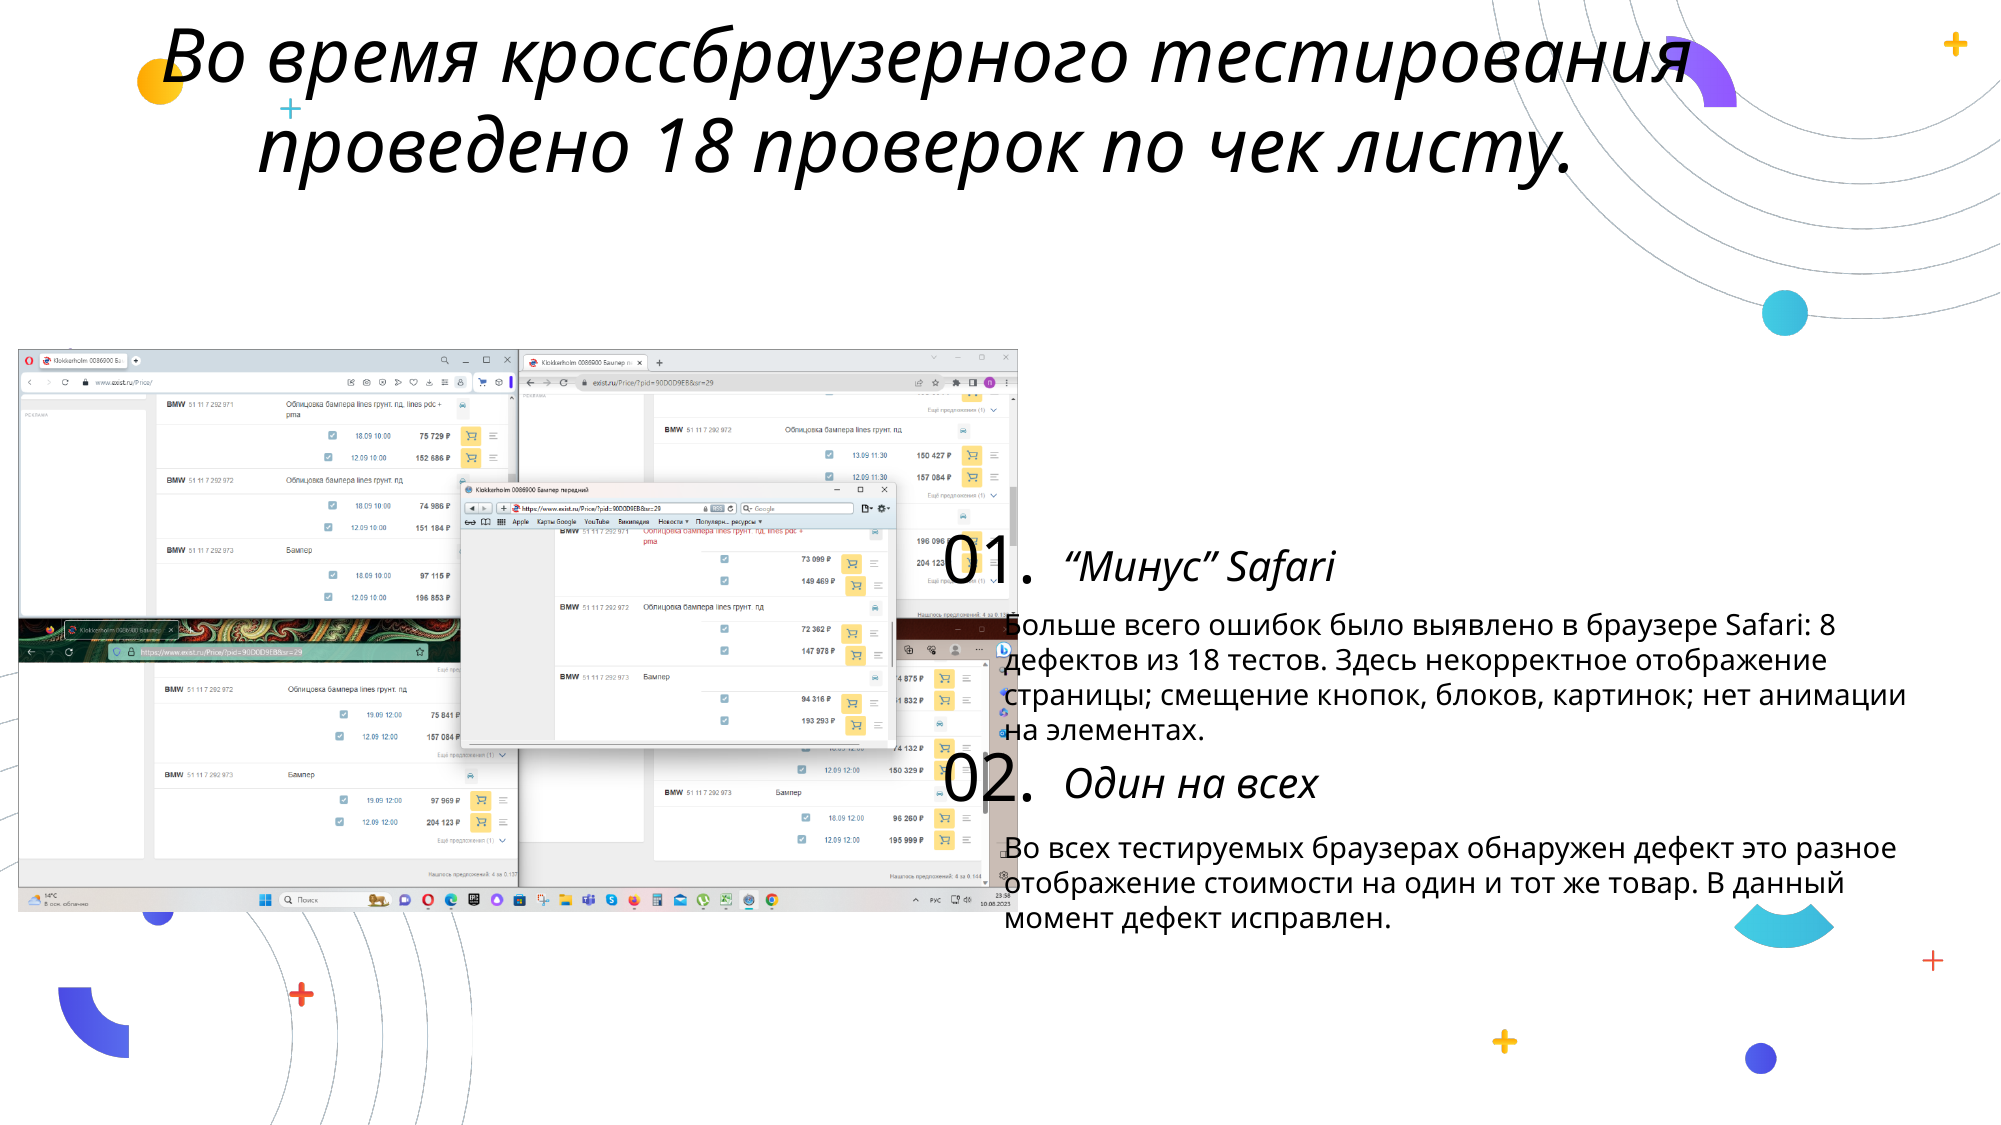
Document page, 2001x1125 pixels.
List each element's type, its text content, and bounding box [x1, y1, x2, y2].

picture [1489, 0, 2001, 348]
picture [0, 0, 1018, 1125]
text_box Во время кроссбраузерного тестирования проведено 18 проверок по чек листу. [81, 0, 1774, 195]
text_box “Минус” Safari [1048, 532, 1851, 597]
text_box 02. [1018, 727, 1154, 822]
text_box Во всех тестируемых браузерах обнаружен дефект это разное отображение стоимости на один и тот же товар. В данный момент дефект исправлен. [989, 821, 1960, 942]
text_box Один на всех [1048, 749, 1851, 815]
picture [1488, 900, 2000, 1074]
text_box 01. [1018, 509, 1154, 605]
text_box Больше всего ошибок было выявлено в браузере Safari: 8 дефектов из 18 тестов. Здесь некорректное отображение страницы; смещение кнопок, блоков, картинок; нет анимации на элементах. [1018, 598, 1960, 754]
